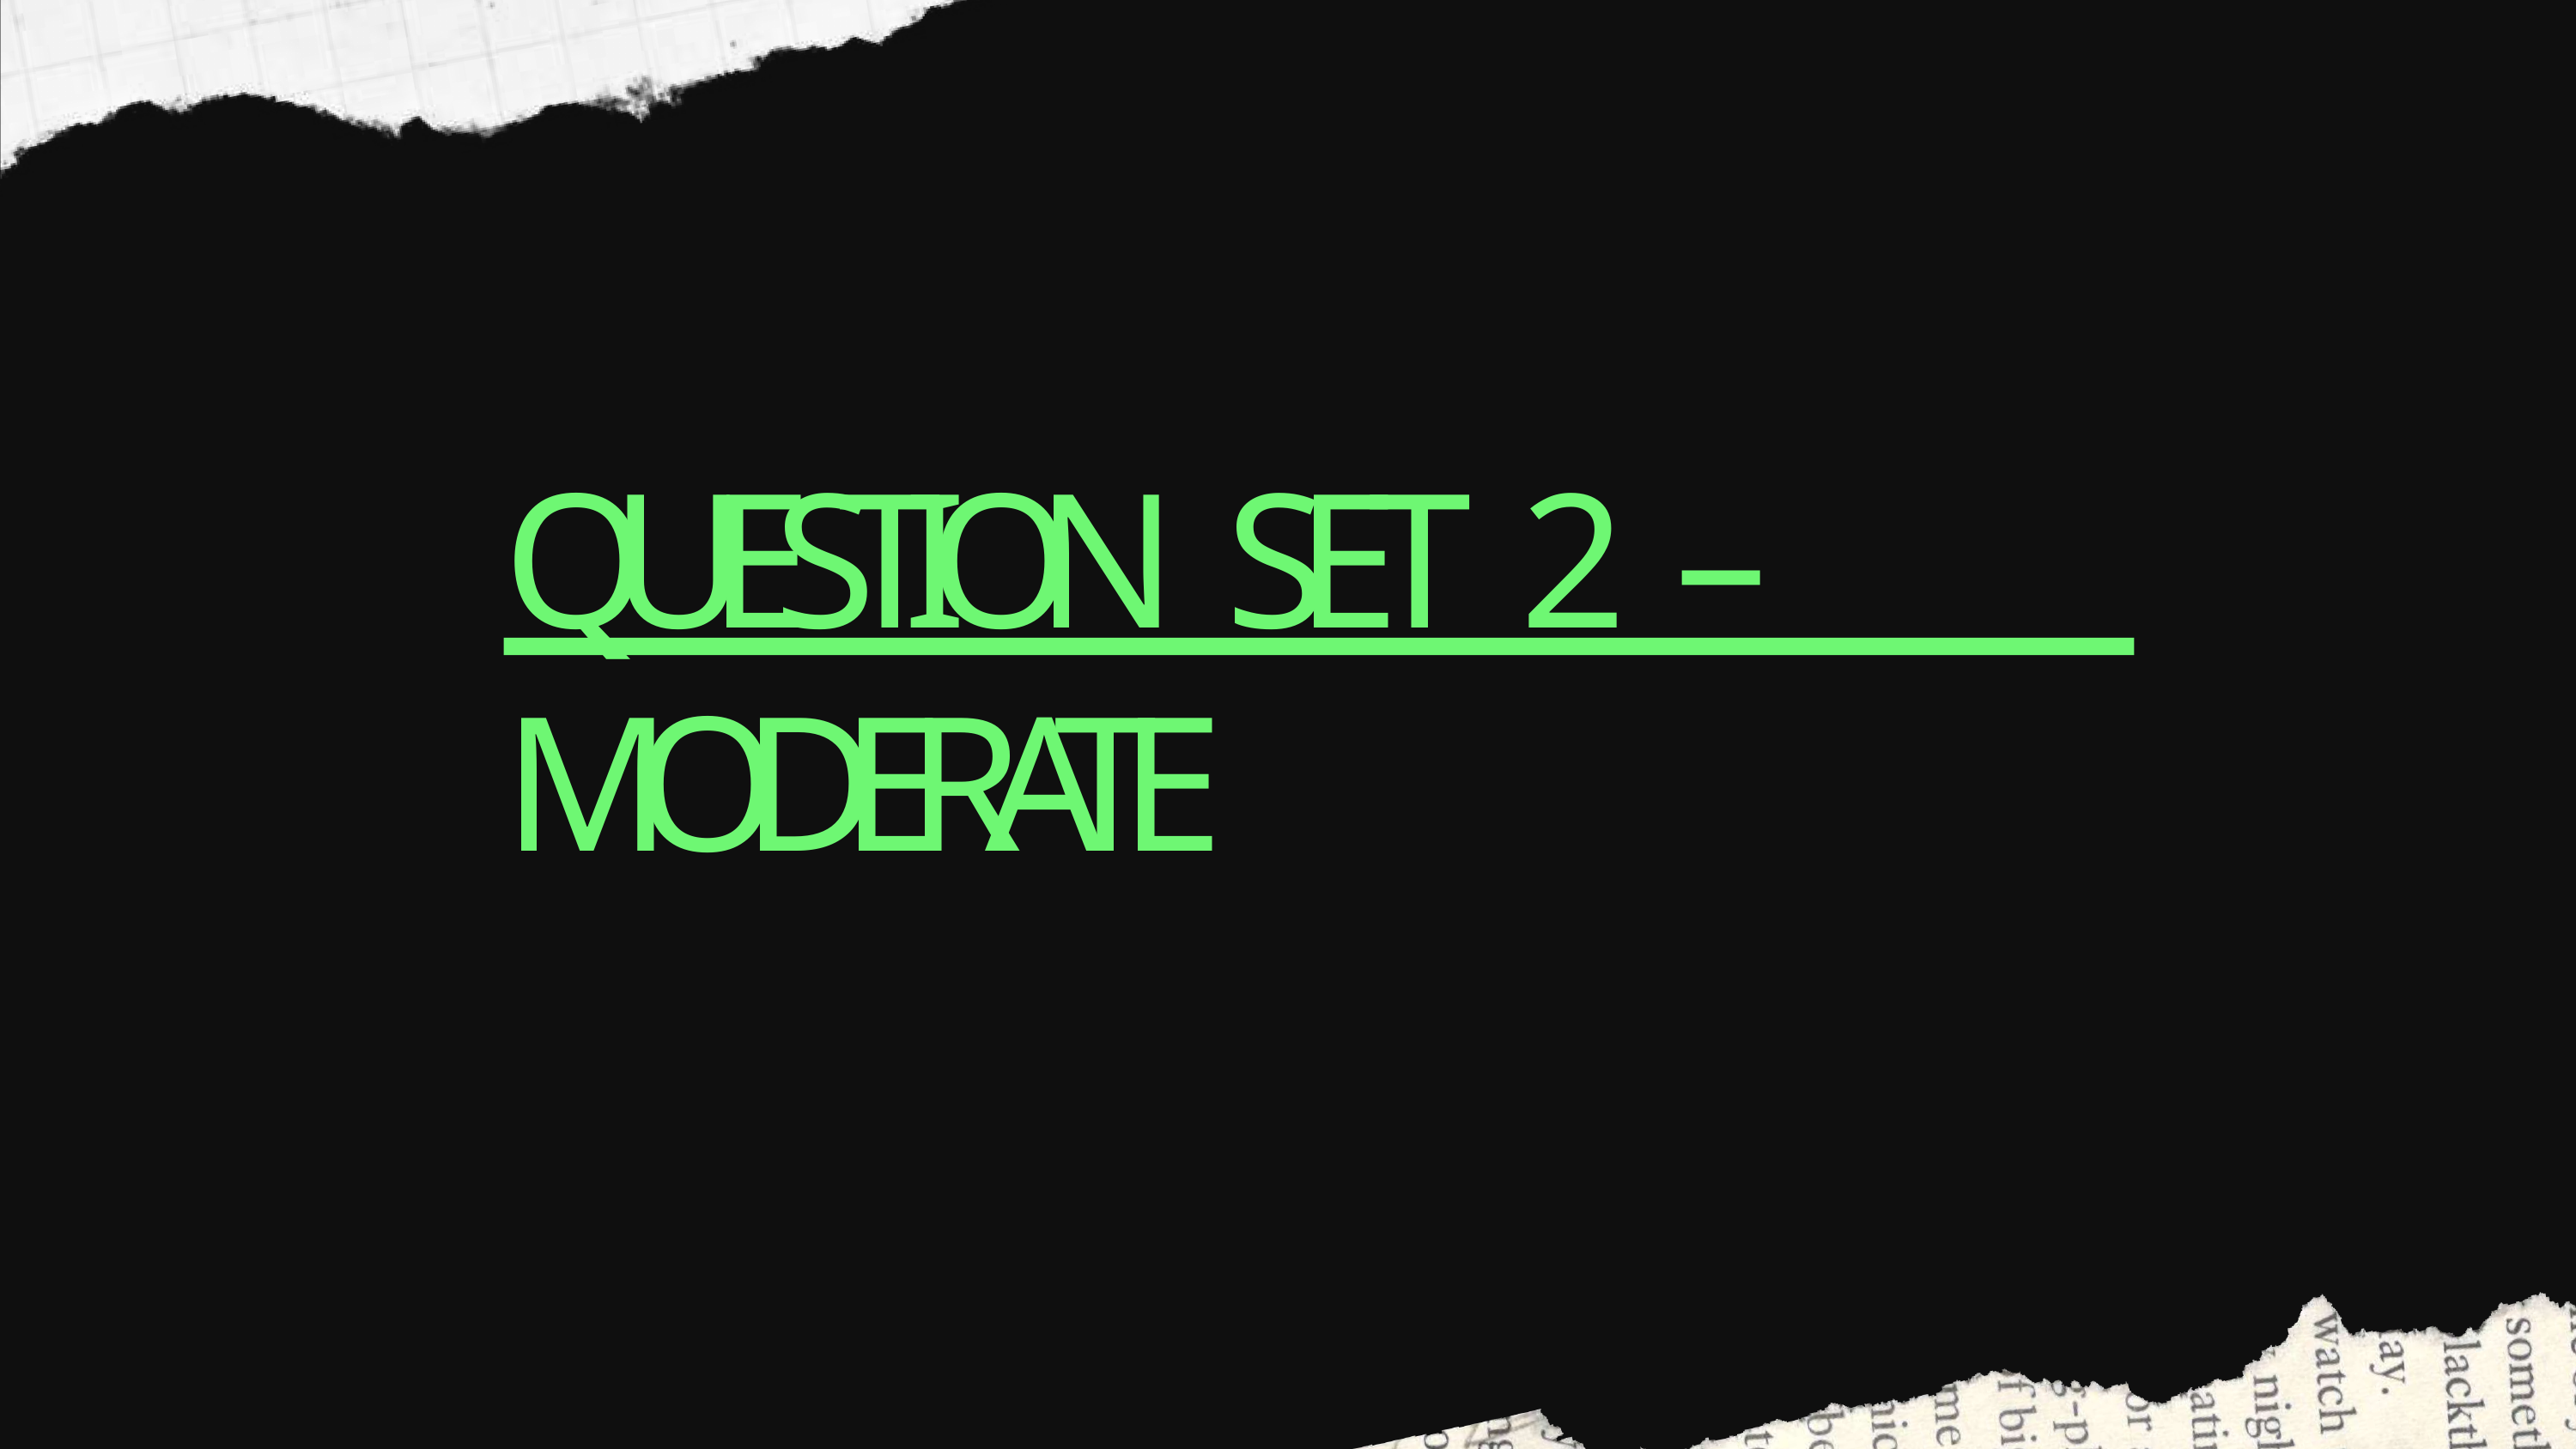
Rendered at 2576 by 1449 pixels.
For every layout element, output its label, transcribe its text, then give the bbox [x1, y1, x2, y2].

picture [0, 0, 2576, 1449]
title QUESTION SET 2 – MODERATE [23, 147, 2403, 889]
